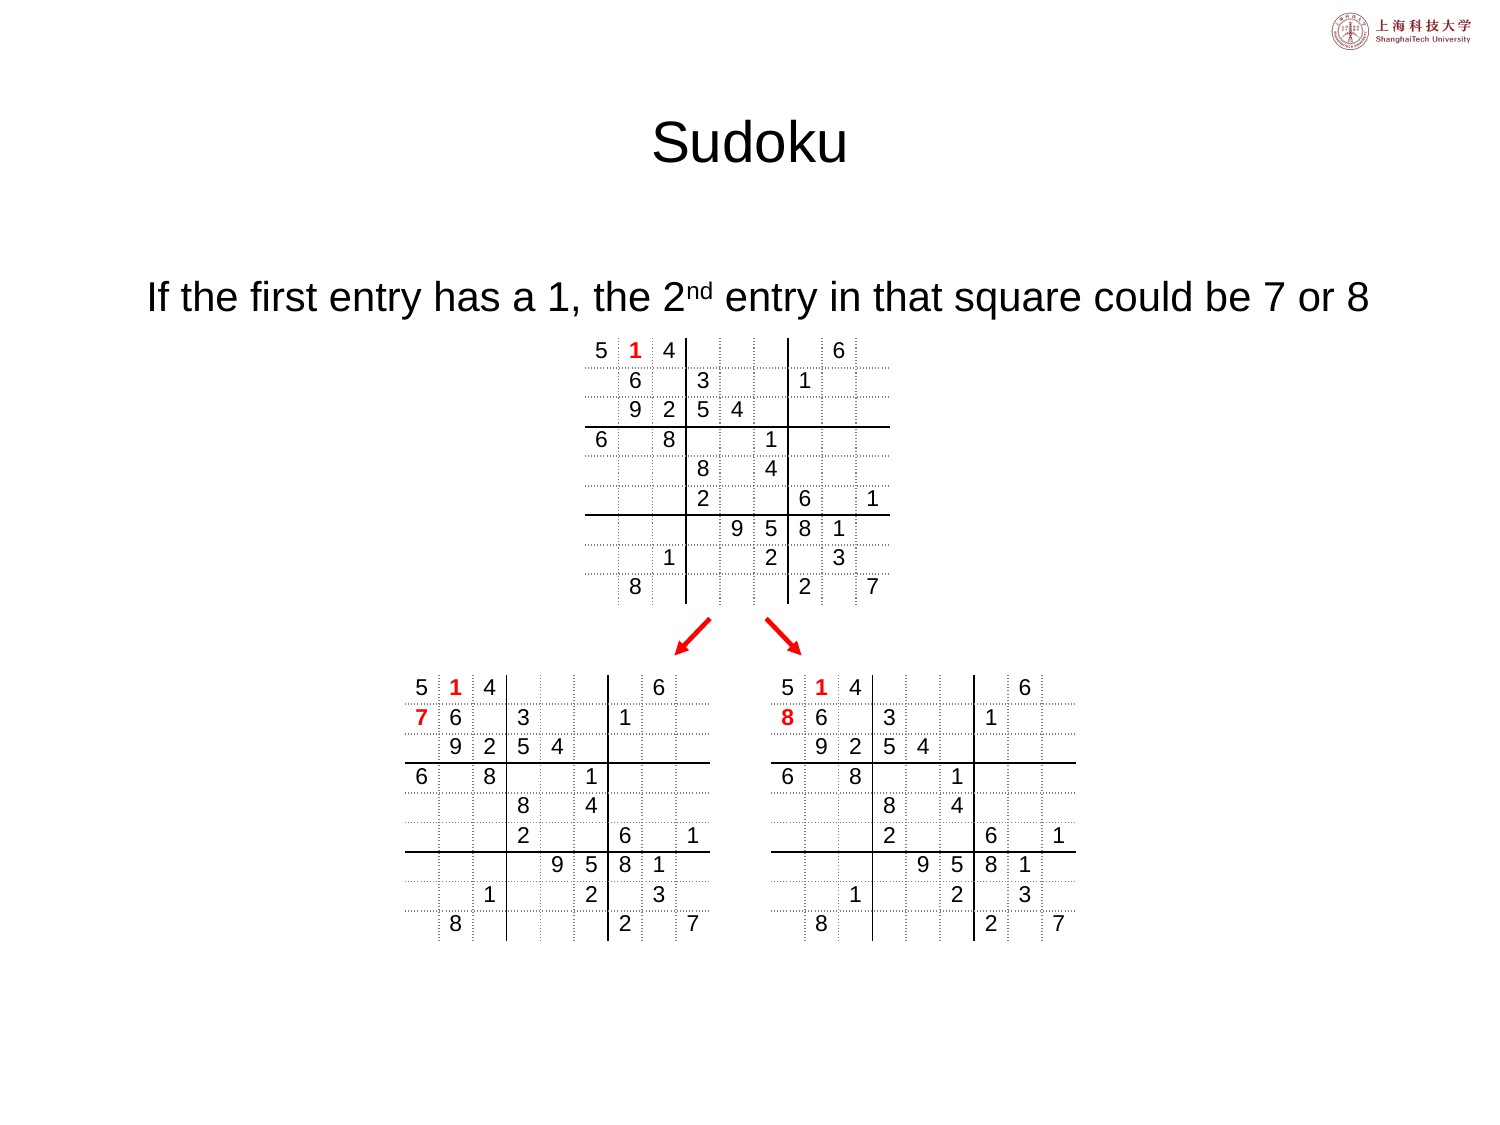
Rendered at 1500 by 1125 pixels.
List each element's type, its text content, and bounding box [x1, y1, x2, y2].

table_cell [687, 516, 720, 545]
table_cell [1042, 734, 1076, 762]
table_cell [585, 397, 619, 426]
table_cell 8 [789, 516, 822, 545]
table_cell [585, 456, 619, 486]
table_cell [439, 853, 473, 881]
table_cell [642, 793, 676, 822]
table_cell [1042, 793, 1076, 822]
table_cell [720, 574, 754, 604]
table_cell [619, 428, 652, 456]
table_cell 5 [687, 397, 720, 426]
table_cell [975, 734, 1008, 762]
table_cell [507, 853, 540, 881]
table_header [789, 338, 822, 368]
table_cell [540, 881, 574, 911]
table_cell 9 [619, 397, 652, 426]
table_cell 2 [789, 574, 822, 604]
table_header 6 [1008, 675, 1042, 704]
table_cell [1042, 881, 1076, 911]
table_cell [609, 881, 642, 911]
table_cell [805, 793, 839, 822]
table_cell 2 [839, 734, 872, 762]
table_cell [805, 822, 839, 851]
table_cell 1 [574, 764, 607, 793]
table_cell [473, 704, 506, 734]
title Sudoku [74, 44, 1426, 233]
table_cell 3 [1008, 881, 1042, 911]
table_cell [540, 704, 574, 734]
table_cell [856, 368, 890, 397]
table_cell [839, 704, 872, 734]
table_cell [676, 704, 710, 734]
table_cell [720, 456, 754, 486]
table_cell [906, 822, 940, 851]
table_header [687, 338, 720, 368]
table_cell [676, 764, 710, 793]
table_cell 3 [873, 704, 906, 734]
table_cell [609, 764, 642, 793]
table_cell [754, 397, 787, 426]
table_cell 9 [540, 853, 574, 881]
table_cell [822, 428, 856, 456]
table_cell 2 [975, 911, 1008, 941]
table_header [940, 675, 973, 704]
table_cell [720, 428, 754, 456]
table_cell [676, 734, 710, 762]
table_cell [652, 574, 685, 604]
table_cell [1008, 734, 1042, 762]
table_cell [405, 853, 439, 881]
table_cell [975, 881, 1008, 911]
table_cell 1 [822, 516, 856, 545]
table_cell 2 [652, 397, 685, 426]
table_cell [405, 734, 439, 762]
table_cell [619, 516, 652, 545]
table_cell [839, 793, 872, 822]
table_cell [856, 428, 890, 456]
table_cell 6 [585, 428, 619, 456]
table_cell 8 [507, 793, 540, 822]
table_cell 2 [754, 545, 787, 574]
table_cell 5 [574, 853, 607, 881]
table_cell 6 [805, 704, 839, 734]
table_cell 1 [642, 853, 676, 881]
table_cell [856, 516, 890, 545]
table_cell 7 [856, 574, 890, 604]
table_header 5 [771, 675, 805, 704]
table_cell 5 [940, 853, 973, 881]
table_cell [754, 368, 787, 397]
table_cell [771, 793, 805, 822]
table_cell 6 [619, 368, 652, 397]
table_cell [473, 822, 506, 851]
table_cell [676, 853, 710, 881]
table_cell [1008, 793, 1042, 822]
table_cell [405, 911, 439, 941]
list If the first entry has a 1, the 2nd entry in that square could be 7 or 8 [74, 262, 1426, 1006]
table_cell [652, 368, 685, 397]
table_header [574, 675, 607, 704]
table_cell 2 [473, 734, 506, 762]
table_cell 3 [507, 704, 540, 734]
table_cell [687, 574, 720, 604]
table_cell [585, 574, 619, 604]
table_cell [405, 881, 439, 911]
table_cell [619, 545, 652, 574]
table_header [540, 675, 574, 704]
table_cell 3 [822, 545, 856, 574]
table_cell [940, 704, 973, 734]
table_cell [642, 911, 676, 941]
table_header 6 [822, 338, 856, 368]
table_header 5 [585, 338, 619, 368]
table_cell [873, 881, 906, 911]
table_cell 7 [676, 911, 710, 941]
table_cell [507, 764, 540, 793]
table_cell 9 [805, 734, 839, 762]
table_cell [856, 456, 890, 486]
table_cell [906, 881, 940, 911]
table_cell [771, 853, 805, 881]
table_cell 9 [720, 516, 754, 545]
table_cell 8 [805, 911, 839, 941]
table_cell [585, 486, 619, 514]
table_cell [720, 368, 754, 397]
table_cell [540, 822, 574, 851]
table_cell 5 [507, 734, 540, 762]
table_cell [906, 704, 940, 734]
table_header 1 [805, 675, 839, 704]
table_cell [687, 545, 720, 574]
table_cell [805, 881, 839, 911]
table_cell [609, 734, 642, 762]
table_cell [585, 368, 619, 397]
table_cell 1 [609, 704, 642, 734]
table_header [975, 675, 1008, 704]
table_cell 6 [609, 822, 642, 851]
table_cell 8 [619, 574, 652, 604]
table_cell [642, 734, 676, 762]
table_header [906, 675, 940, 704]
table_cell [1042, 853, 1076, 881]
table_cell 1 [676, 822, 710, 851]
table_cell [473, 911, 506, 941]
table_cell 1 [856, 486, 890, 514]
table_cell 8 [771, 704, 805, 734]
table_header 6 [642, 675, 676, 704]
table_cell 8 [687, 456, 720, 486]
table_cell [720, 486, 754, 514]
table_header 4 [473, 675, 506, 704]
table_cell 2 [574, 881, 607, 911]
table_cell [754, 574, 787, 604]
table_cell [771, 734, 805, 762]
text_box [765, 618, 802, 656]
table_cell 1 [940, 764, 973, 793]
table_cell [720, 545, 754, 574]
table_header 4 [652, 338, 685, 368]
table_cell 1 [652, 545, 685, 574]
table_cell [856, 397, 890, 426]
table_cell 1 [473, 881, 506, 911]
table_cell [574, 734, 607, 762]
table_cell [856, 545, 890, 574]
table_cell 1 [1042, 822, 1076, 851]
table_cell [540, 793, 574, 822]
table_cell [822, 456, 856, 486]
table_cell [839, 911, 872, 941]
table_cell 7 [405, 704, 439, 734]
table_cell 8 [975, 853, 1008, 881]
table_cell [652, 456, 685, 486]
table_header [720, 338, 754, 368]
table_cell [940, 822, 973, 851]
table_cell [439, 793, 473, 822]
table_cell 8 [439, 911, 473, 941]
table_cell 8 [473, 764, 506, 793]
table_header [1042, 675, 1076, 704]
table_cell [906, 793, 940, 822]
table_cell 2 [507, 822, 540, 851]
table_header [676, 675, 710, 704]
table_cell [652, 516, 685, 545]
table_cell 6 [789, 486, 822, 514]
table_cell 6 [405, 764, 439, 793]
table_header 1 [619, 338, 652, 368]
table_cell [940, 911, 973, 941]
table_cell [439, 881, 473, 911]
table_cell [676, 881, 710, 911]
table_cell [585, 516, 619, 545]
table_cell [507, 911, 540, 941]
table_header 5 [405, 675, 439, 704]
table_cell [652, 486, 685, 514]
table_cell [405, 822, 439, 851]
table_header 4 [839, 675, 872, 704]
table_cell [789, 397, 822, 426]
table_cell 2 [873, 822, 906, 851]
table_header [609, 675, 642, 704]
table_cell [439, 822, 473, 851]
table_cell 4 [754, 456, 787, 486]
table_cell [619, 456, 652, 486]
table_cell 1 [839, 881, 872, 911]
table_cell [822, 397, 856, 426]
table_cell 5 [873, 734, 906, 762]
table_cell [822, 574, 856, 604]
table_cell 1 [789, 368, 822, 397]
table_cell 2 [940, 881, 973, 911]
table_header [754, 338, 787, 368]
table_cell 8 [609, 853, 642, 881]
table_cell 6 [975, 822, 1008, 851]
table_cell [906, 764, 940, 793]
table_cell 5 [754, 516, 787, 545]
table_header [856, 338, 890, 368]
table_cell [771, 911, 805, 941]
table_cell 6 [771, 764, 805, 793]
table_cell 8 [652, 428, 685, 456]
table_cell [789, 456, 822, 486]
table_cell 8 [839, 764, 872, 793]
table_cell [574, 911, 607, 941]
table_cell [473, 793, 506, 822]
table_cell 7 [1042, 911, 1076, 941]
table_cell 4 [906, 734, 940, 762]
table_cell [789, 545, 822, 574]
table_cell [642, 764, 676, 793]
table_cell [789, 428, 822, 456]
table_cell [754, 486, 787, 514]
picture [1327, 0, 1478, 109]
table_header 1 [439, 675, 473, 704]
table_cell 4 [574, 793, 607, 822]
table_cell [642, 822, 676, 851]
table_cell [906, 911, 940, 941]
table_cell [1042, 704, 1076, 734]
table_cell [839, 822, 872, 851]
table_cell [574, 822, 607, 851]
table_cell 3 [642, 881, 676, 911]
table_header [873, 675, 906, 704]
table_cell [822, 486, 856, 514]
table_cell 4 [940, 793, 973, 822]
table_cell [975, 764, 1008, 793]
table_cell 4 [720, 397, 754, 426]
table_cell 1 [1008, 853, 1042, 881]
table_cell [507, 881, 540, 911]
table_cell [839, 853, 872, 881]
table_cell [1008, 911, 1042, 941]
table_cell [771, 822, 805, 851]
table_cell [822, 368, 856, 397]
table_cell [642, 704, 676, 734]
table_cell [540, 764, 574, 793]
table_cell [687, 428, 720, 456]
table_cell [585, 545, 619, 574]
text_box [674, 618, 711, 656]
table_cell 9 [906, 853, 940, 881]
table_cell [975, 793, 1008, 822]
table_cell [540, 911, 574, 941]
table_cell [873, 911, 906, 941]
table_cell [439, 764, 473, 793]
table_cell 2 [687, 486, 720, 514]
table_cell [1008, 764, 1042, 793]
table_cell [1008, 704, 1042, 734]
table_cell [619, 486, 652, 514]
table_cell [805, 764, 839, 793]
table_cell [574, 704, 607, 734]
table_cell 6 [439, 704, 473, 734]
table_cell 4 [540, 734, 574, 762]
table_cell 8 [873, 793, 906, 822]
table_cell [1042, 764, 1076, 793]
table_header [507, 675, 540, 704]
table_cell [1008, 822, 1042, 851]
table_cell [805, 853, 839, 881]
table_cell 2 [609, 911, 642, 941]
table_cell [940, 734, 973, 762]
table_cell [771, 881, 805, 911]
table_cell 9 [439, 734, 473, 762]
table_cell 1 [975, 704, 1008, 734]
table_cell [609, 793, 642, 822]
table_cell [873, 853, 906, 881]
table_cell [676, 793, 710, 822]
table_cell 1 [754, 428, 787, 456]
table_cell [873, 764, 906, 793]
table_cell [405, 793, 439, 822]
table_cell 3 [687, 368, 720, 397]
table_cell [473, 853, 506, 881]
